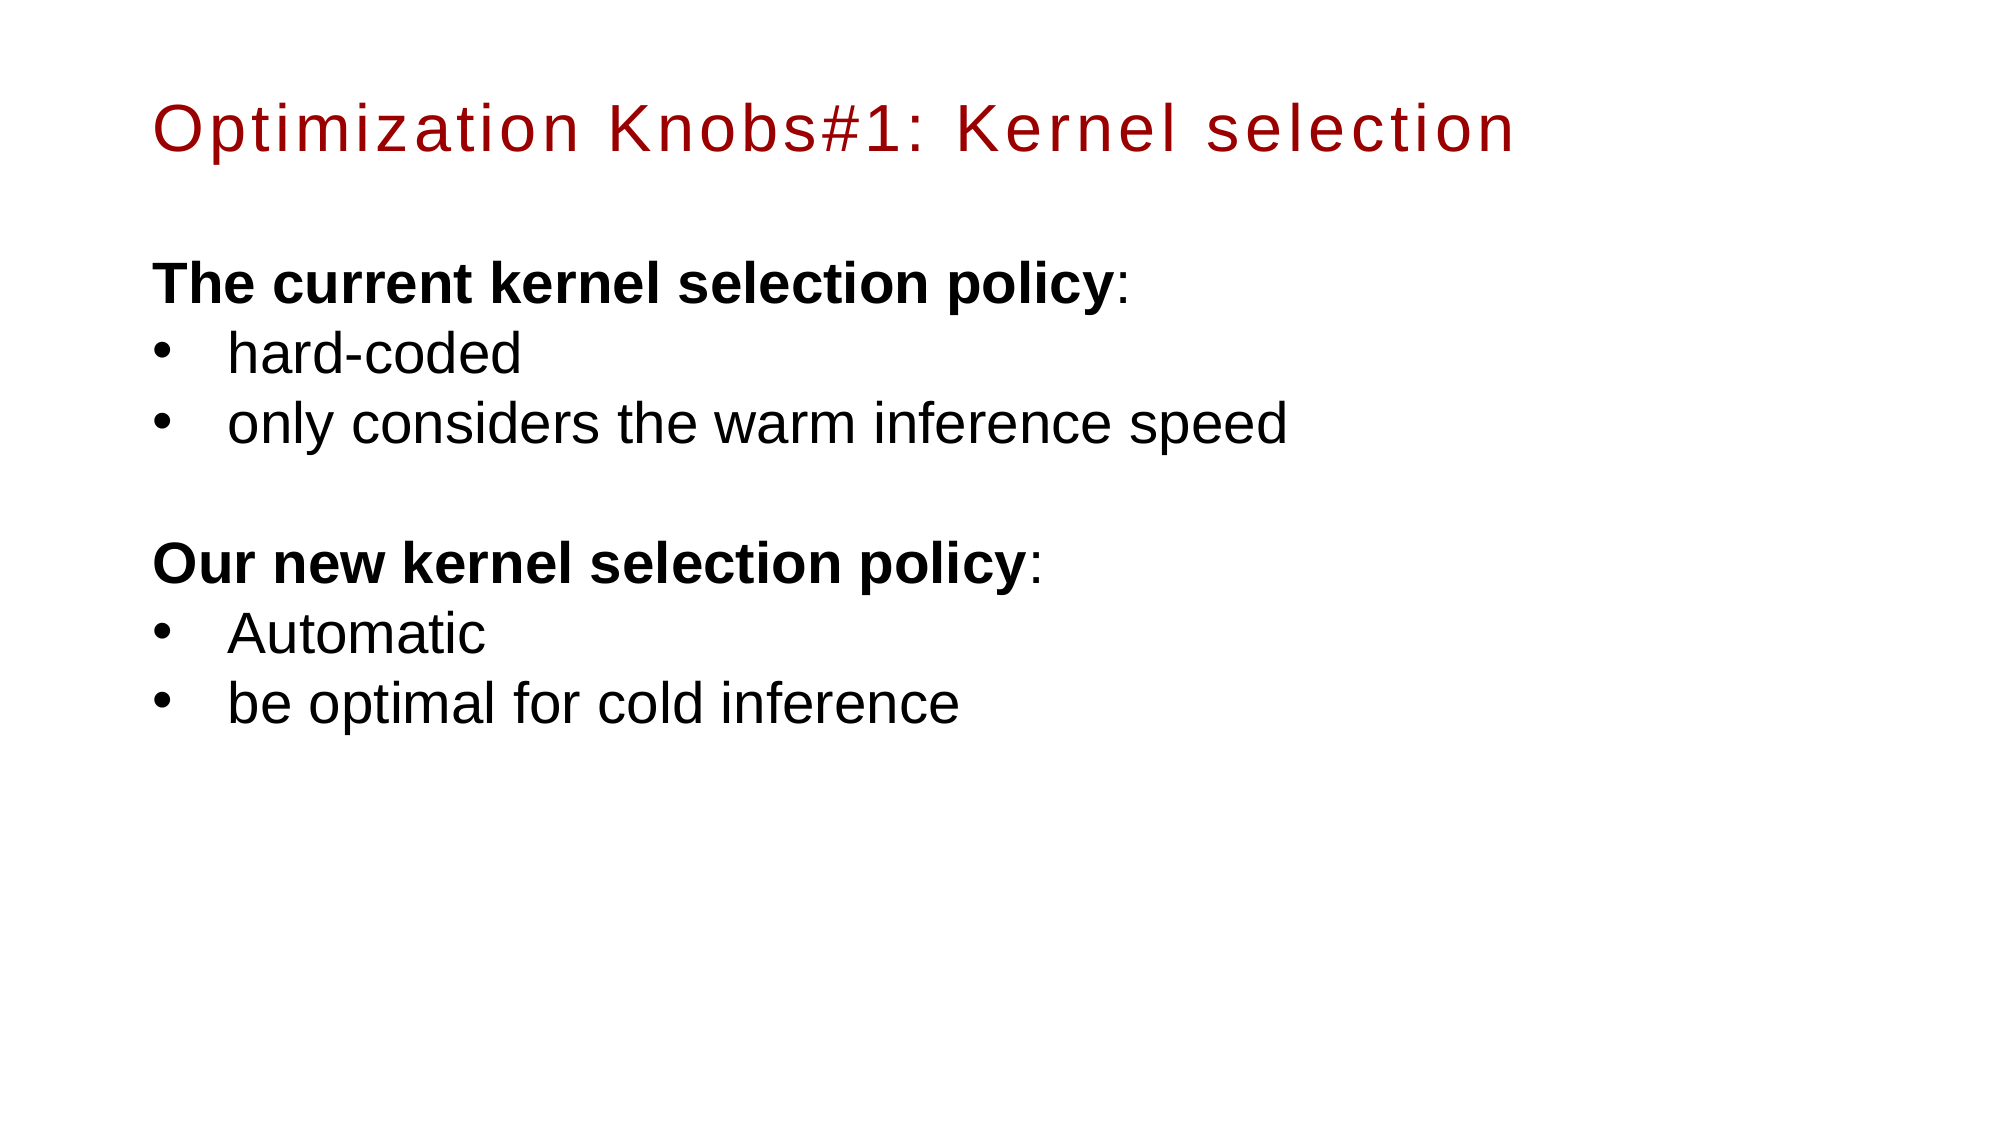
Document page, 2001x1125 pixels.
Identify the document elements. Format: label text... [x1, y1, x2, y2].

title Optimization Knobs#1: Kernel selection [150, 82, 1708, 237]
text_box The current kernel selection policy: hard-coded only considers the warm inference speed Our new kernel selection policy: Automatic be optimal for cold inference [138, 237, 1862, 743]
